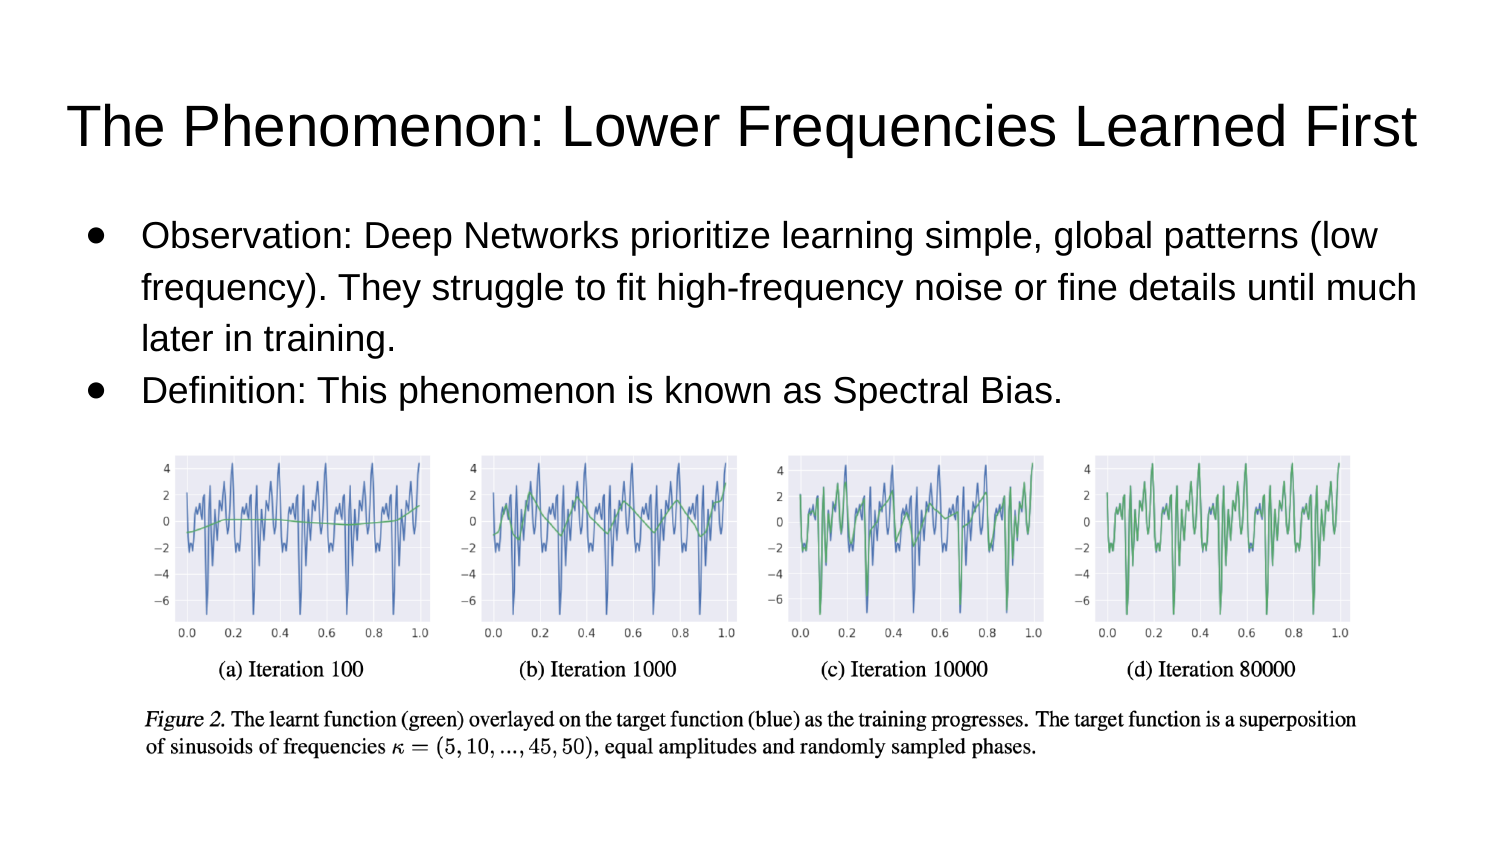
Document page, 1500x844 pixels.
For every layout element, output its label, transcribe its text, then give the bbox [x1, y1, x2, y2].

picture [127, 439, 1373, 768]
list Observation: Deep Networks prioritize learning simple, global patterns (low frequency). They struggle to fit high-frequency noise or fine details until much later in training. Definition: This phenomenon is known as Spectral Bias. [51, 189, 1449, 750]
title The Phenomenon: Lower Frequencies Learned First [51, 72, 1449, 167]
